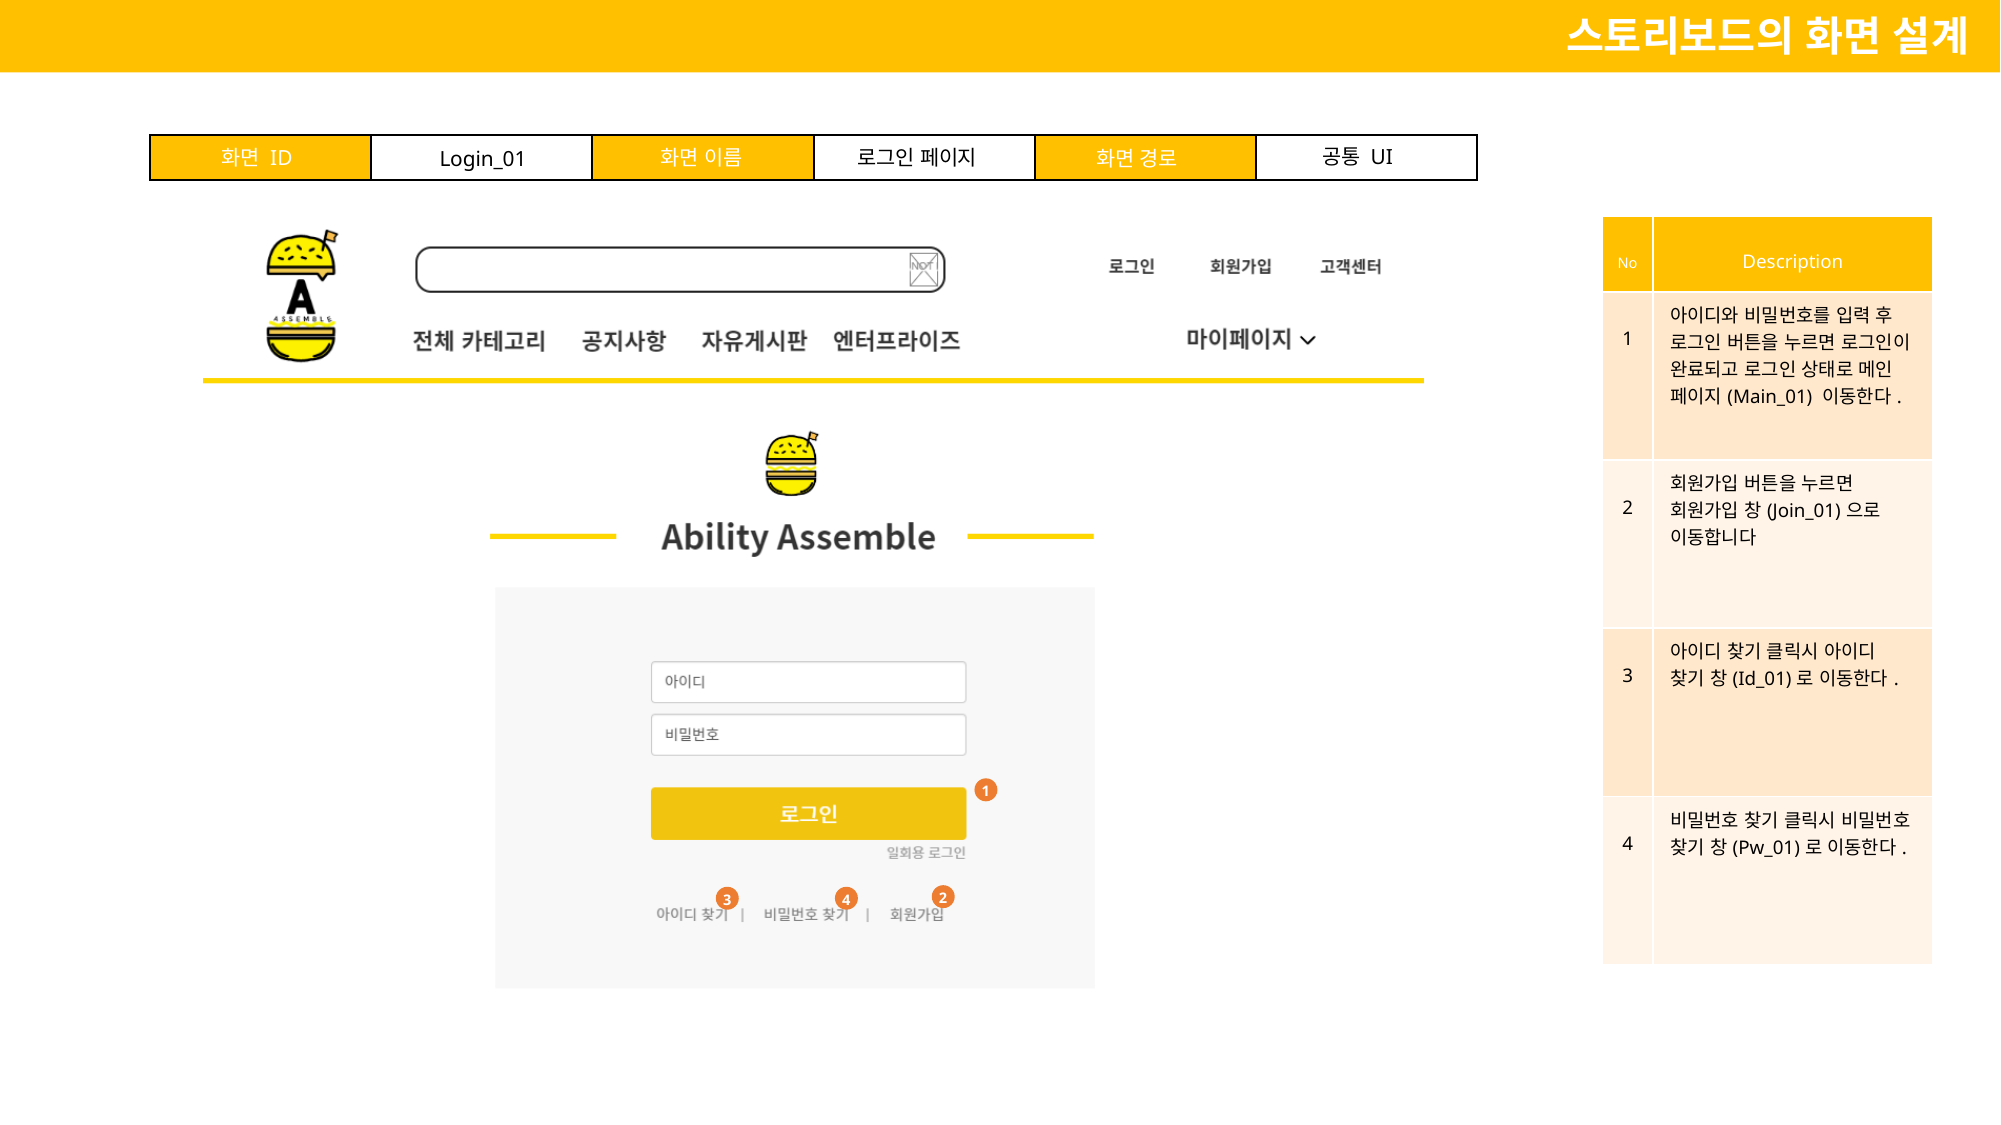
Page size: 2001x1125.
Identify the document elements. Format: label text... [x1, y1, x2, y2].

table_cell 1 [1603, 293, 1652, 459]
table_cell 2 [1603, 461, 1652, 627]
picture [203, 216, 1425, 1102]
table_cell 4 [1603, 797, 1652, 964]
title 스토리보드의 화면 설계 [1549, 0, 1987, 68]
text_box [924, 881, 960, 915]
table_cell 아이디 찾기 클릭시 아이디 찾기 창(Id_01)로 이동한다. [1654, 629, 1932, 796]
table_cell 3 [1603, 629, 1652, 796]
table_cell 아이디와 비밀번호를 입력 후 로그인 버튼을 누르면 로그인이 완료되고 로그인 상태로 메인 페이지(Main_01) 이동한다. [1654, 293, 1932, 459]
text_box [966, 774, 1003, 808]
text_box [827, 883, 863, 917]
table_header Description [1654, 217, 1932, 291]
text_box [0, 0, 2000, 73]
table_cell 비밀번호 찾기 클릭시 비밀번호 찾기 창(Pw_01)로 이동한다. [1654, 797, 1932, 964]
table_header No [1603, 217, 1652, 291]
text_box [708, 883, 744, 917]
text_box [149, 134, 1512, 181]
table_cell 회원가입 버튼을 누르면 회원가입 창(Join_01)으로 이동합니다 [1654, 461, 1932, 627]
